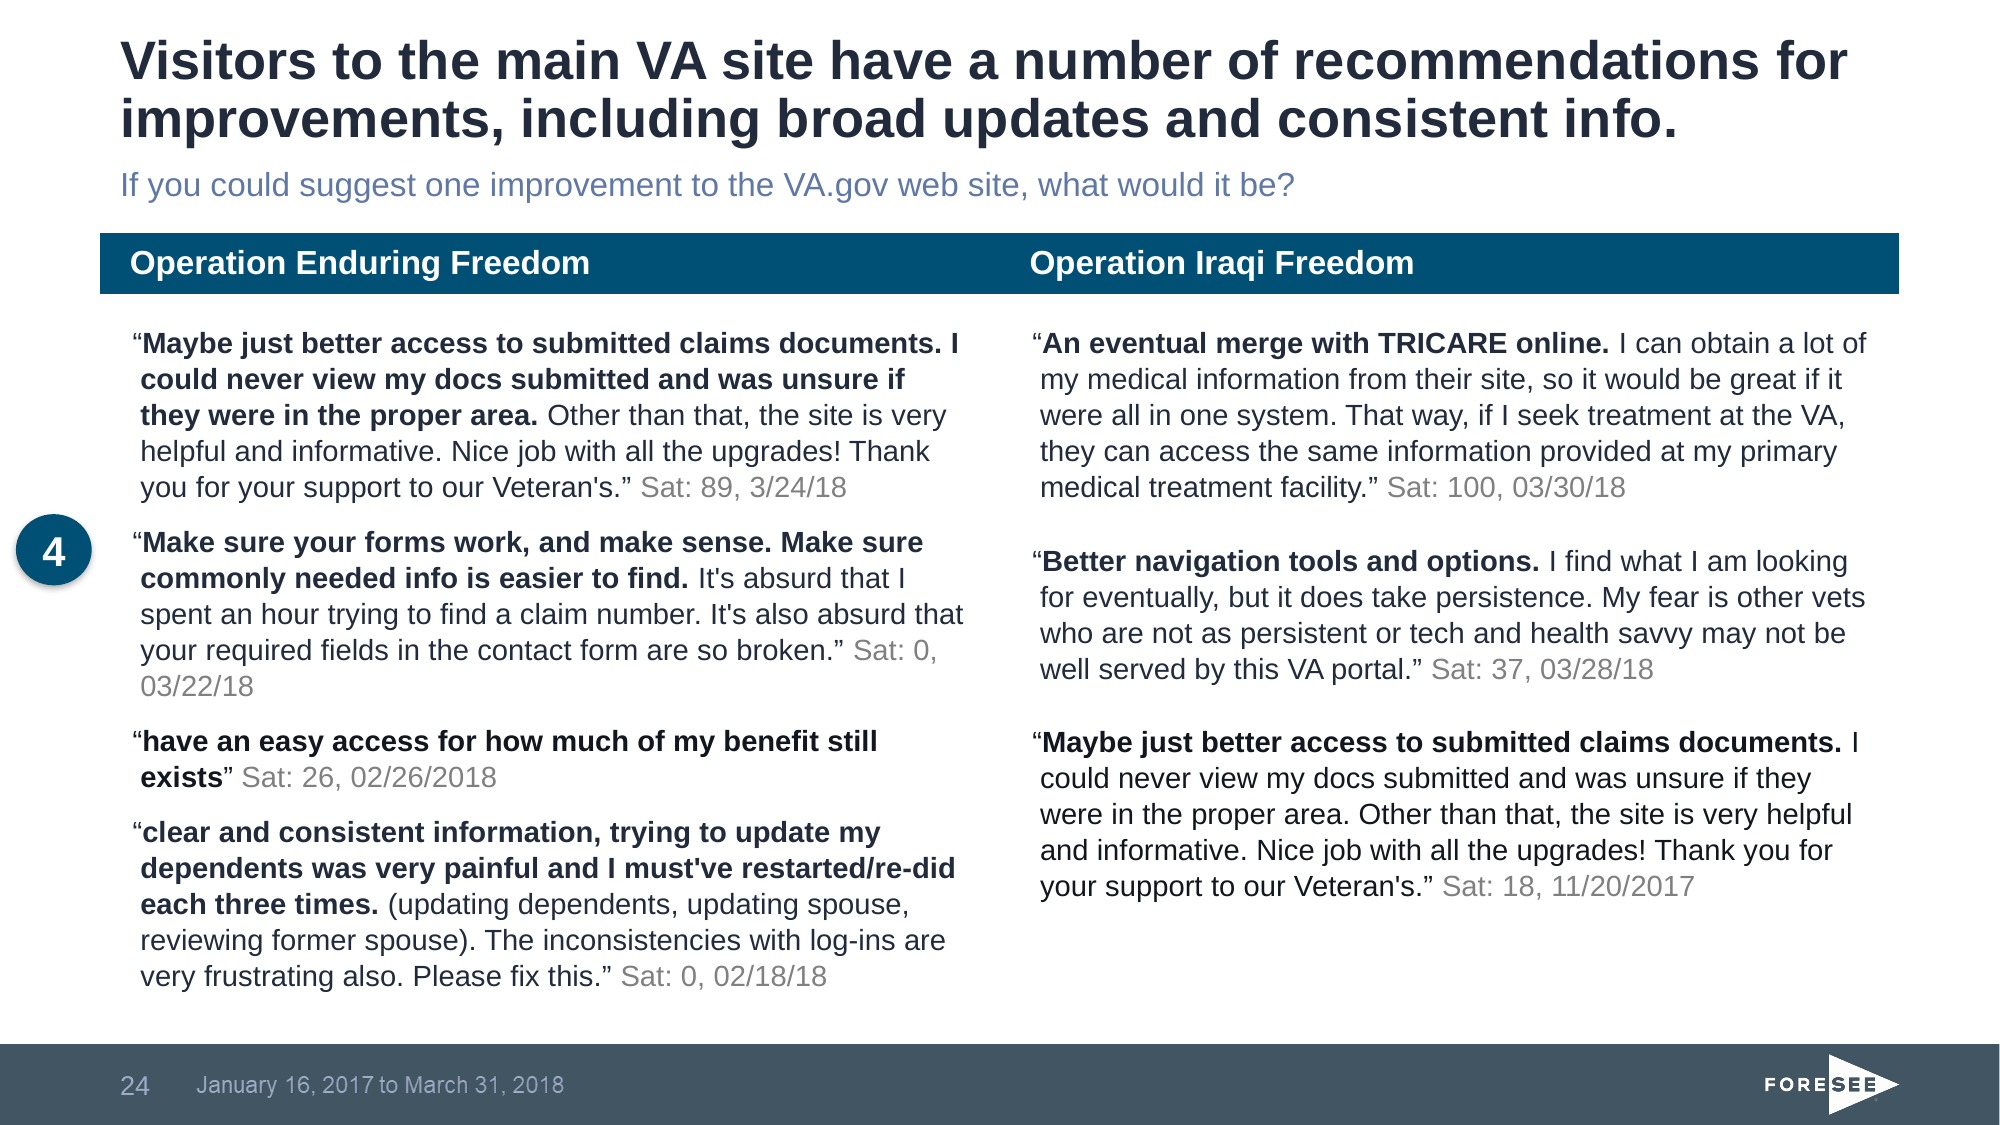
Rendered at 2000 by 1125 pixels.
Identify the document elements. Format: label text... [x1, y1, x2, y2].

title Visitors to the main VA site have a number of recommendations for improvements, including broad updates and consistent info. [99, 13, 1900, 159]
text_box [367, 404, 398, 510]
table_header Operation Iraqi Freedom [1000, 262, 1899, 294]
table_header Operation Enduring Freedom [100, 262, 1000, 294]
slide_number 24 [99, 1055, 179, 1115]
picture [0, 1044, 2000, 1125]
table_cell “An eventual merge with TRICARE online. I can obtain a lot of my medical information from their site, so it would be great if it were all in one system. That way, if I seek treatment at the VA, they can access the same information provided at my primary medical treatment facility.” Sat: 100, 03/30/18 “Better navigation tools and options. I find what I am looking for eventually, but it does take persistence. My fear is other vets who are not as persistent or tech and health savvy may not be well served by this VA portal.” Sat: 37, 03/28/18 “Maybe just better access to submitted claims documents. I could never view my docs submitted and was unsure if they were in the proper area. Other than that, the site is very helpful and informative. Nice job with all the upgrades! Thank you for your support to our Veteran's.” Sat: 18, 11/20/2017 [1000, 294, 1899, 1000]
table_cell “Maybe just better access to submitted claims documents. I could never view my docs submitted and was unsure if they were in the proper area. Other than that, the site is very helpful and informative. Nice job with all the upgrades! Thank you for your support to our Veteran's.” Sat: 89, 3/24/18 “Make sure your forms work, and make sense. Make sure commonly needed info is easier to find. It's absurd that I spent an hour trying to find a claim number. It's also absurd that your required fields in the contact form are so broken.” Sat: 0, 03/22/18 “have an easy access for how much of my benefit still exists” Sat: 26, 02/26/2018 “clear and consistent information, trying to update my dependents was very painful and I must've restarted/re-did each three times. (updating dependents, updating spouse, reviewing former spouse). The inconsistencies with log-ins are very frustrating also. Please fix this.” Sat: 0, 02/18/18 [100, 294, 1000, 1000]
text_box 4 [15, 514, 92, 586]
list If you could suggest one improvement to the VA.gov web site, what would it be? [99, 159, 1900, 262]
